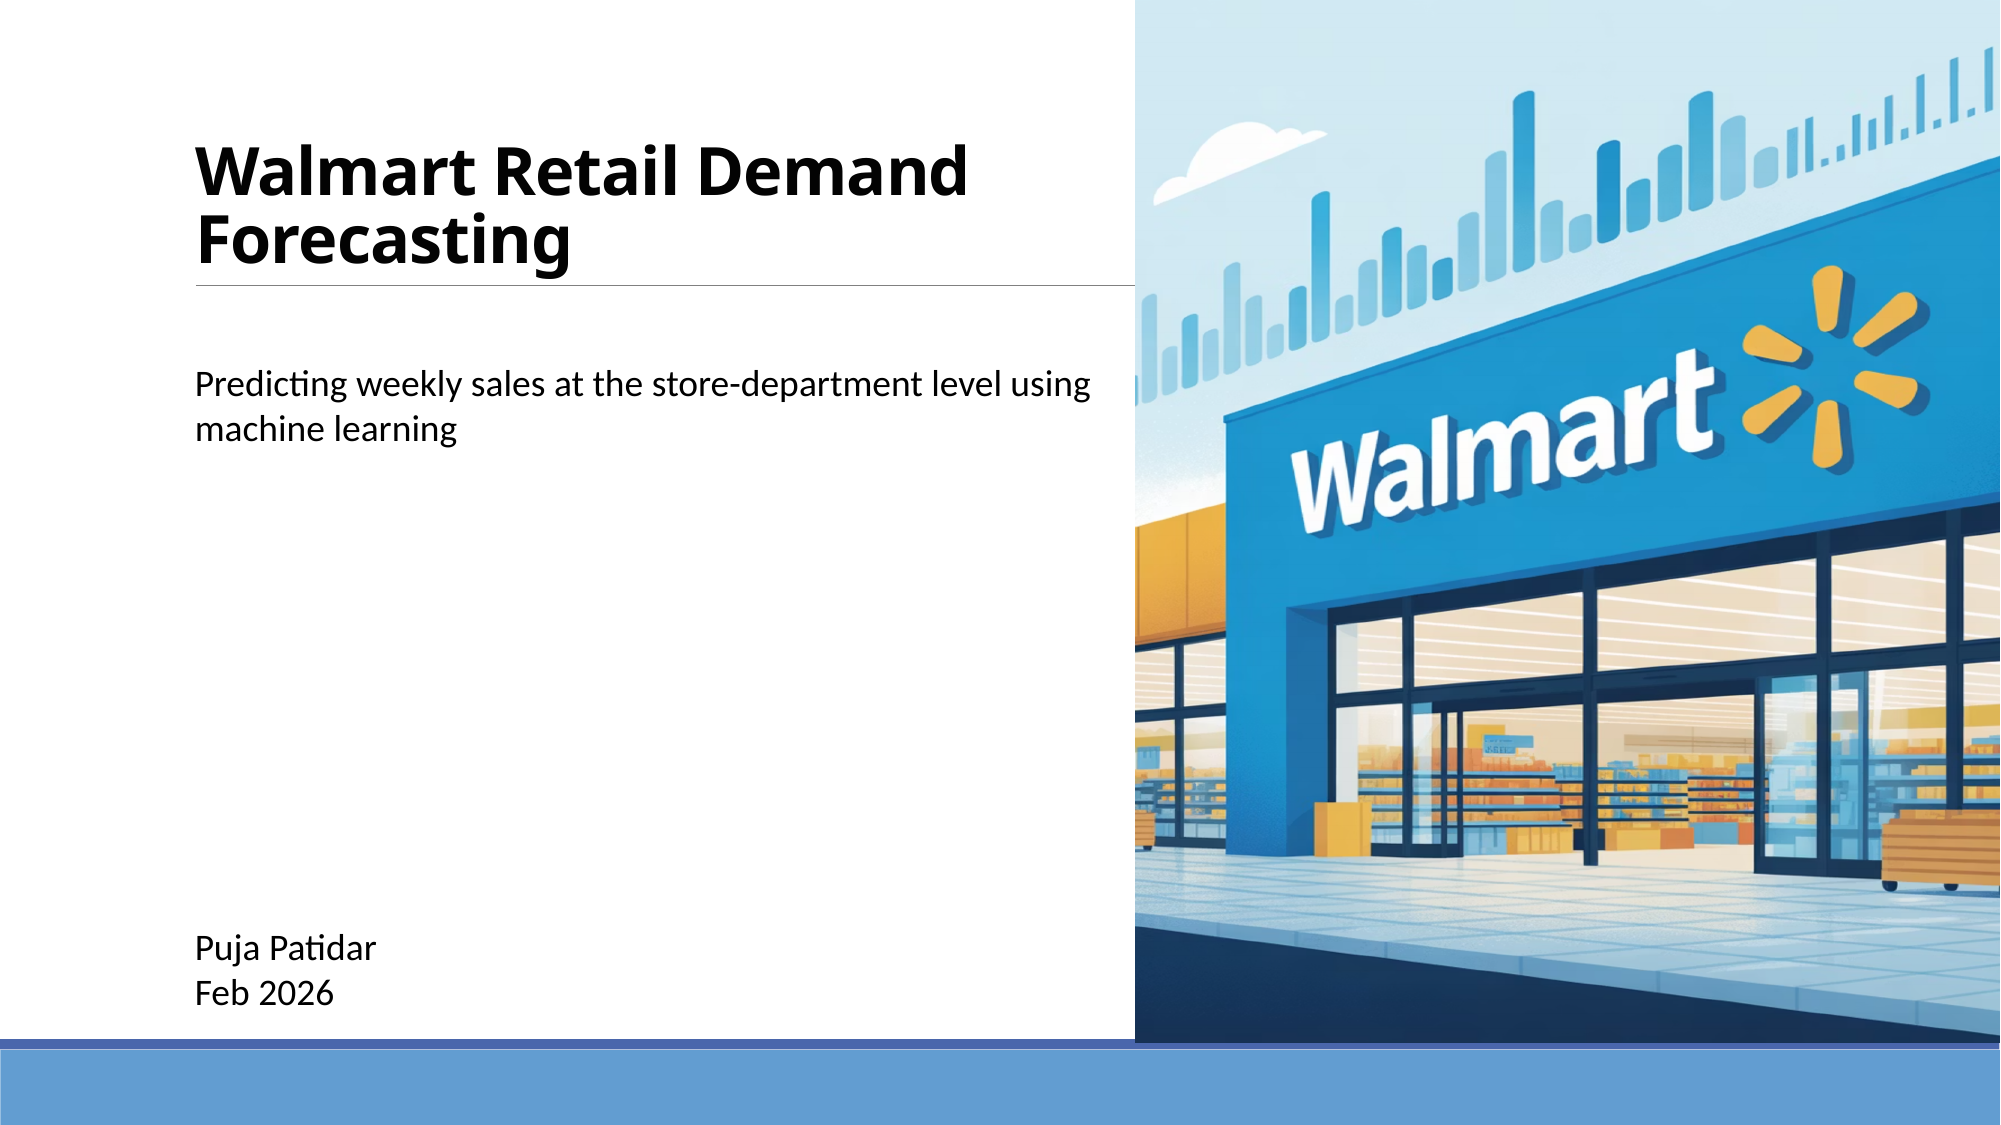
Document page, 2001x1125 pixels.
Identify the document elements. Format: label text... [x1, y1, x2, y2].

text_box Puja Patidar Feb 2026 [180, 915, 1132, 1021]
text_box Predicting weekly sales at the store-department level using machine learning [179, 351, 1132, 457]
picture [1134, 0, 2000, 1043]
title Walmart Retail Demand Forecasting [180, 47, 1132, 285]
